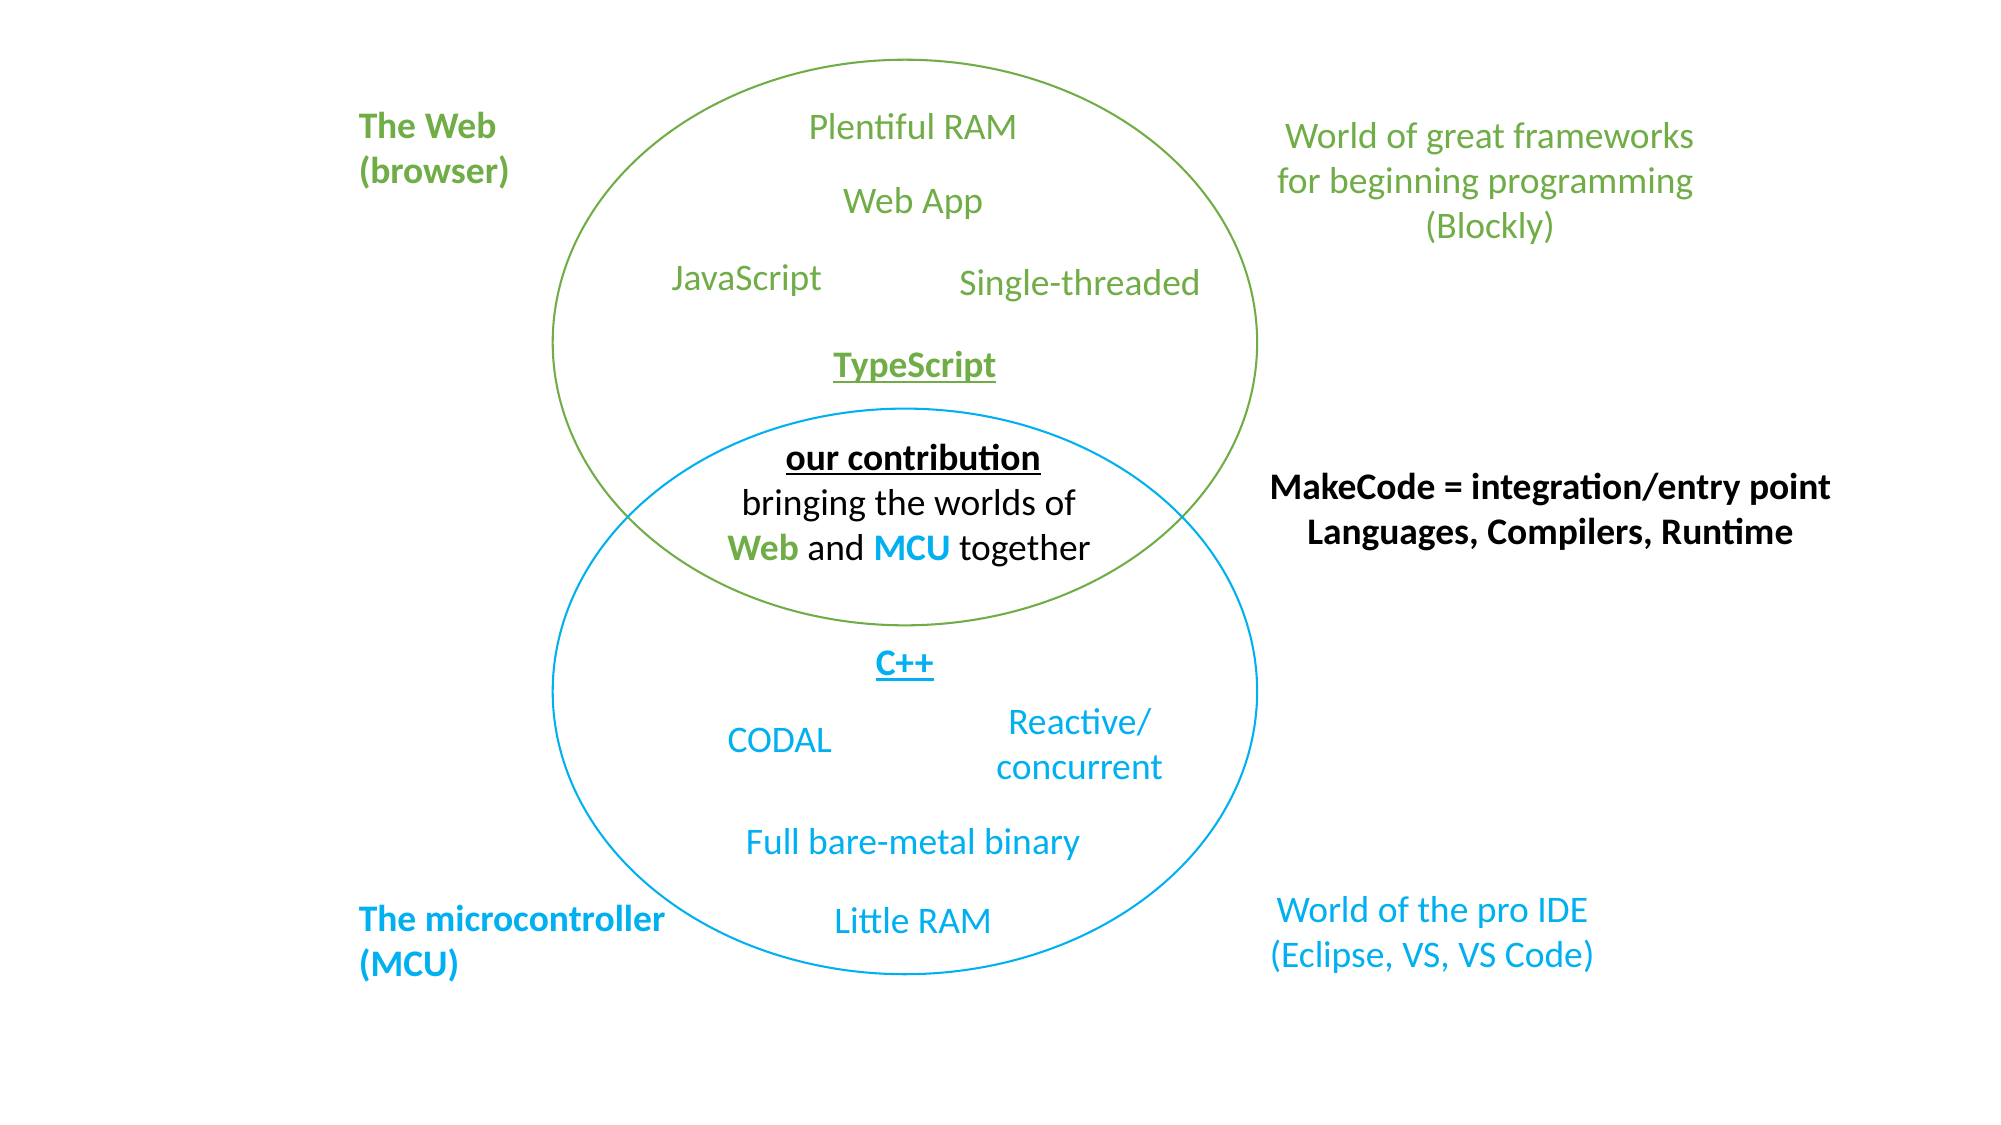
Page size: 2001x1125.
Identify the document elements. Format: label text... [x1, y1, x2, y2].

text_box Plentiful RAM [793, 94, 1033, 155]
text_box TypeScript [818, 332, 1012, 393]
text_box The Web (browser) [343, 93, 525, 198]
text_box [551, 453, 1259, 976]
text_box C++ [861, 630, 949, 691]
text_box Single-threaded [944, 250, 1217, 311]
text_box Little RAM [819, 888, 1008, 949]
text_box [783, 407, 1027, 425]
text_box World of great frameworks for beginning programming (Blockly) [1252, 104, 1728, 254]
text_box JavaScript [656, 245, 837, 306]
text_box [551, 58, 1259, 517]
text_box MakeCode = integration/entry point Languages, Compilers, Runtime [1254, 454, 1847, 560]
text_box Full bare-metal binary [730, 809, 1096, 870]
text_box our contribution bringing the worlds of Web and MCU together [712, 425, 1115, 576]
text_box Reactive/ concurrent [981, 689, 1178, 795]
text_box World of the pro IDE (Eclipse, VS, VS Code) [1255, 877, 1610, 982]
text_box The microcontroller (MCU) [344, 886, 690, 992]
text_box Web App [828, 168, 999, 229]
text_box CODAL [712, 708, 847, 768]
